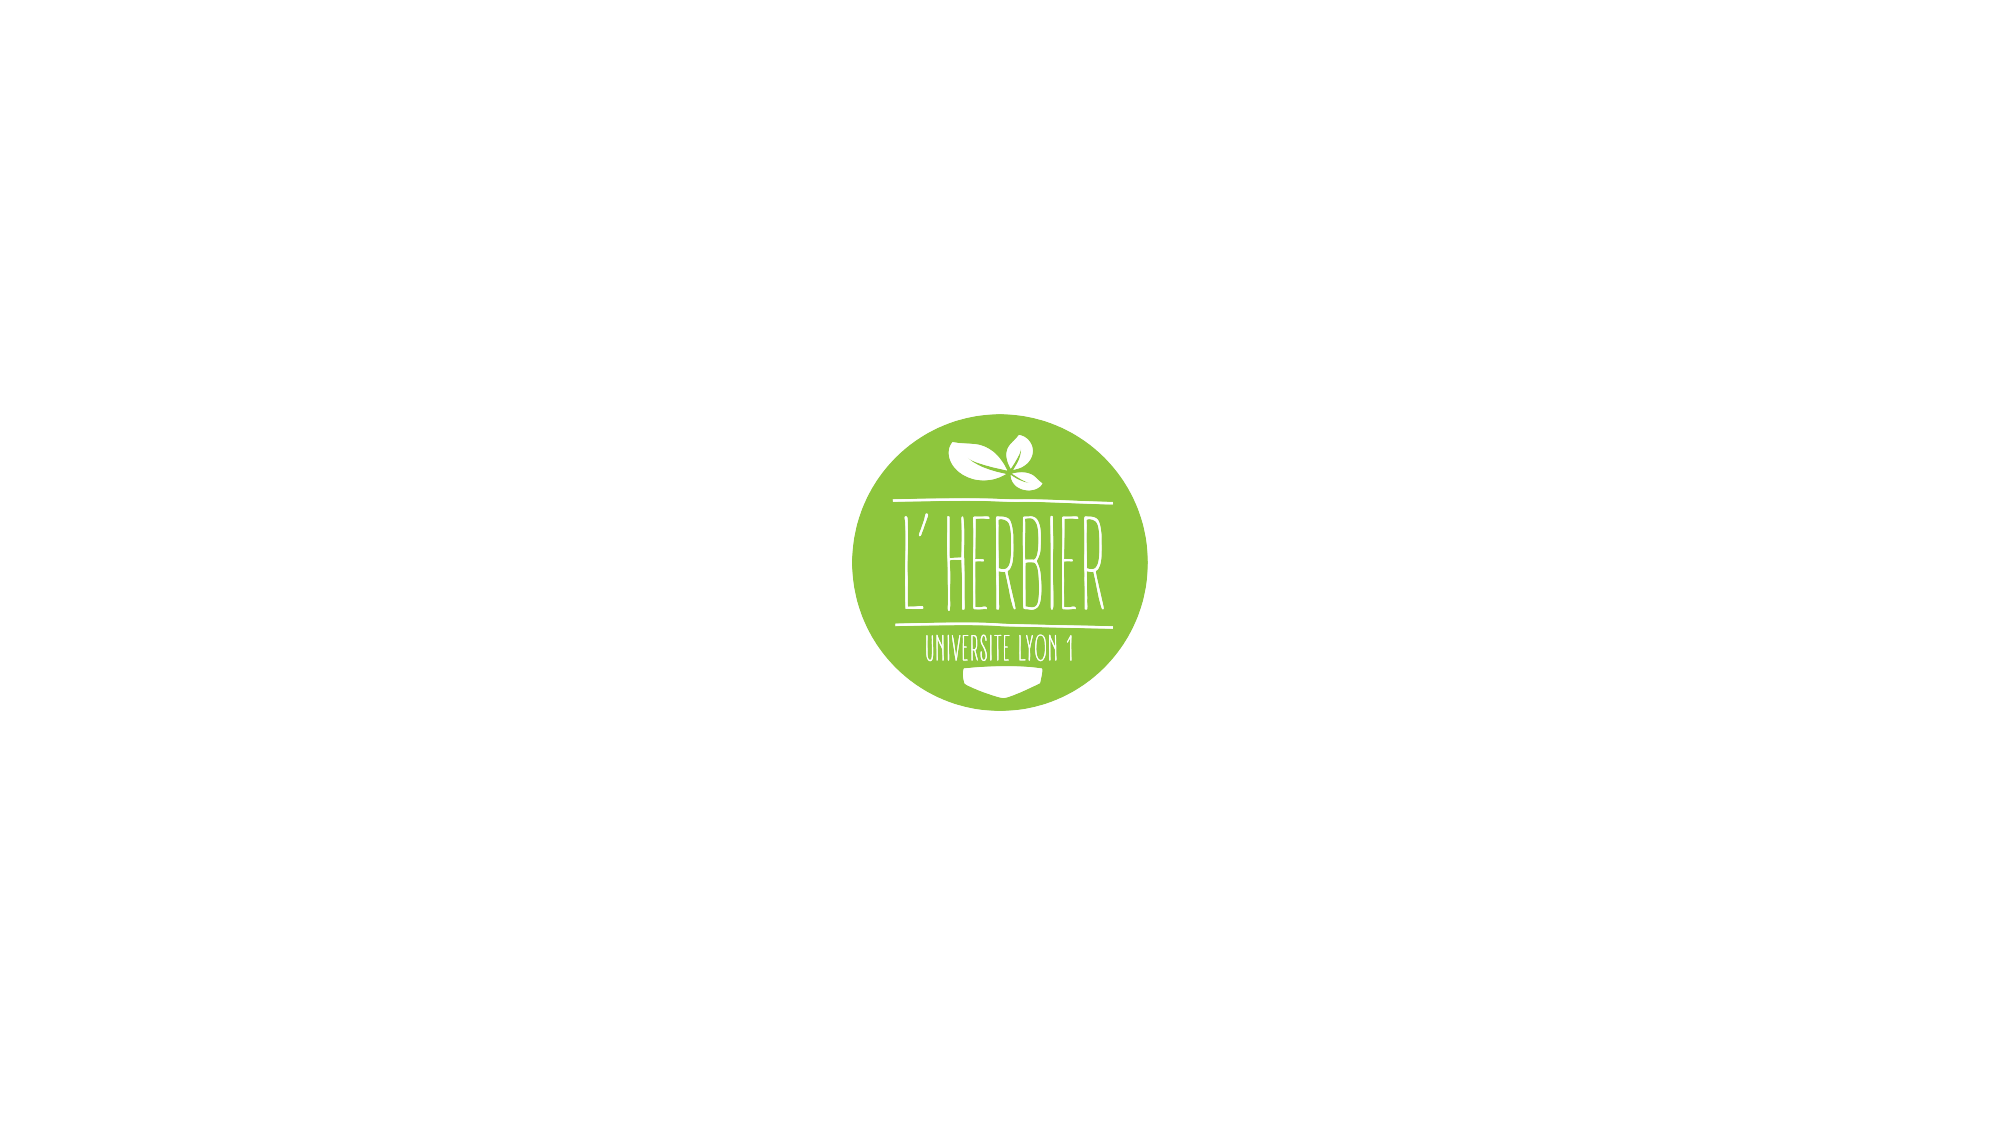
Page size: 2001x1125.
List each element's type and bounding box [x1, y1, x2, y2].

picture [852, 414, 1148, 711]
